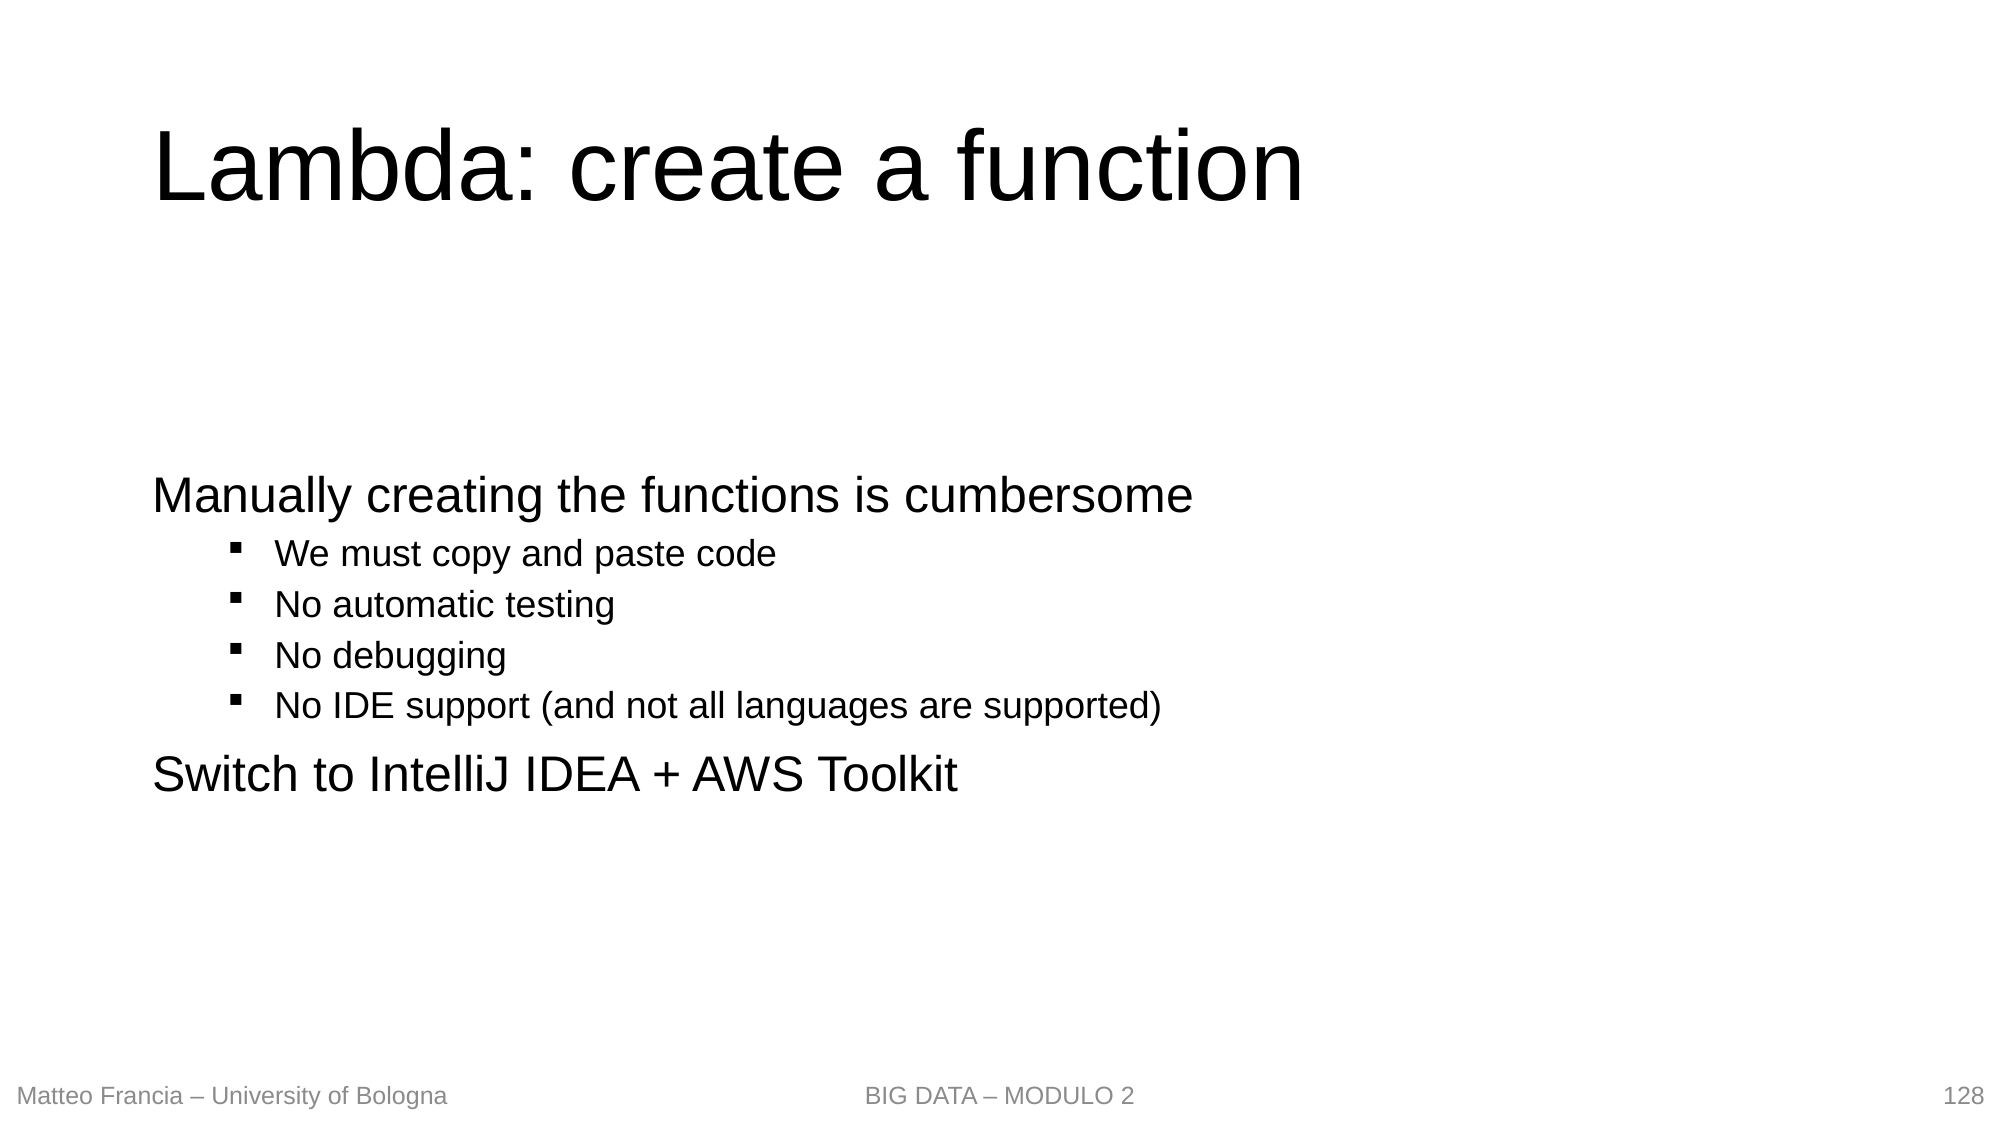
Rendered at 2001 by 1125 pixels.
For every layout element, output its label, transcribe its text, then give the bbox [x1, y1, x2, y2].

title Lambda: create a function [137, 59, 1863, 278]
footer Matteo Francia – University of Bologna [0, 1065, 466, 1125]
slide_number 128 [1550, 1065, 2000, 1125]
list Manually creating the functions is cumbersome We must copy and paste code No automatic testing No debugging No IDE support (and not all languages are supported) Switch to IntelliJ IDEA + AWS Toolkit [137, 278, 1863, 993]
